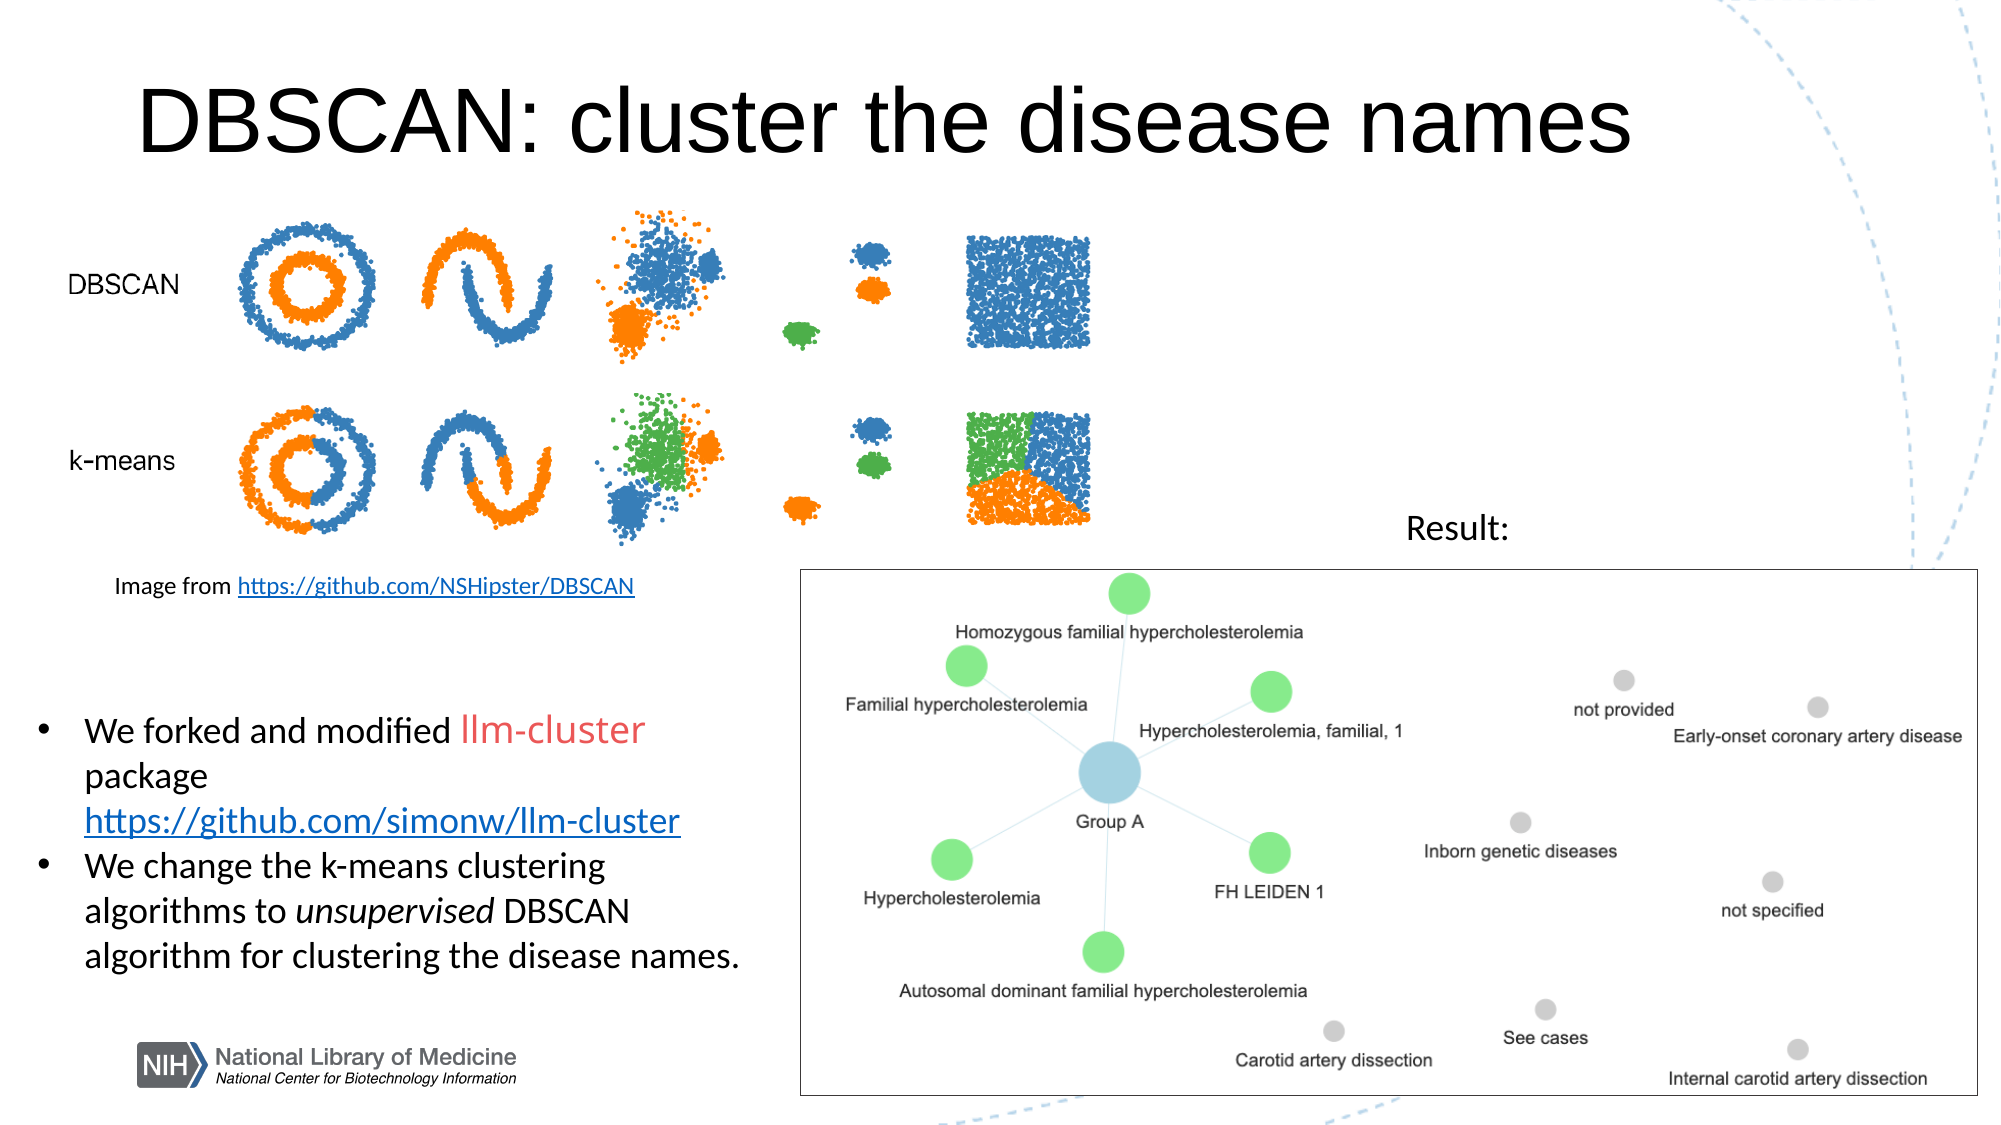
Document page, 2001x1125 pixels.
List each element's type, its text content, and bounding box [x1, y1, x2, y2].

text_box Image from https://github.com/NSHipster/DBSCAN [99, 581, 763, 638]
picture [0, 0, 2001, 1125]
title DBSCAN: cluster the disease names [121, 13, 1846, 232]
text_box Result: [1391, 495, 1672, 556]
text_box We forked and modified llm-cluster package https://github.com/simonw/llm-cluster We change the k-means clustering algorithms to unsupervised DBSCAN algorithm for clustering the disease names. [22, 698, 782, 984]
